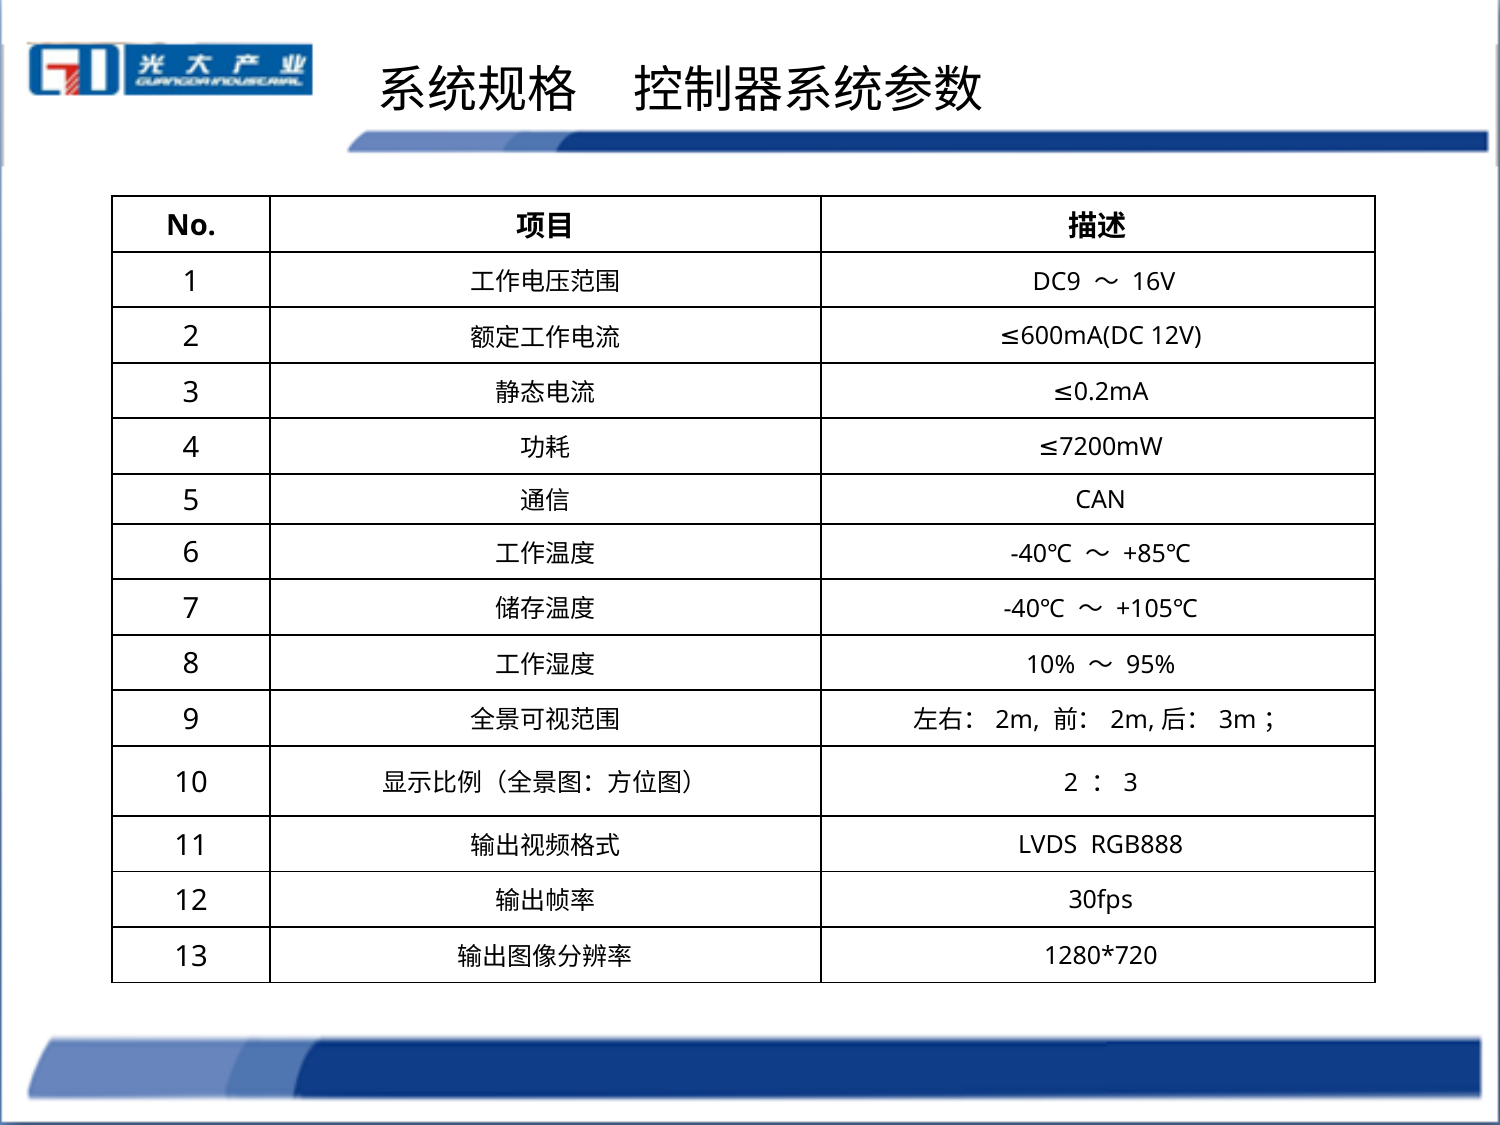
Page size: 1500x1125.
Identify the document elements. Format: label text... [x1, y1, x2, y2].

picture [0, 0, 1500, 1125]
table_cell 输出视频格式 [271, 817, 820, 871]
table_cell 5 [113, 475, 269, 523]
table_cell 9 [113, 691, 269, 745]
table_cell 11 [113, 817, 269, 871]
table_cell 储存温度 [271, 580, 820, 634]
table_cell 左右：2m, 前：2m,后：3m； [822, 691, 1374, 745]
table_cell 显示比例（全景图：方位图） [271, 747, 820, 815]
table_cell 静态电流 [271, 364, 820, 417]
table_cell -40℃ ～ +85℃ [822, 525, 1374, 578]
table_cell 工作电压范围 [271, 253, 820, 306]
table_cell CAN [822, 475, 1374, 523]
table_cell 3 [113, 364, 269, 417]
table_cell 额定工作电流 [271, 308, 820, 362]
table_cell 工作湿度 [271, 636, 820, 689]
table_cell 8 [113, 636, 269, 689]
table_cell ≤0.2mA [822, 364, 1374, 417]
table_cell 10 [113, 747, 269, 815]
table_cell -40℃ ～ +105℃ [822, 580, 1374, 634]
table_cell ≤600mA(DC 12V) [822, 308, 1374, 362]
table_cell 12 [113, 872, 269, 926]
table_cell 功耗 [271, 419, 820, 473]
table_cell 1 [113, 253, 269, 306]
table_cell LVDS RGB888 [822, 817, 1374, 871]
table_cell 输出帧率 [271, 872, 820, 926]
table_cell 13 [113, 928, 269, 982]
table_cell 通信 [271, 475, 820, 523]
table_cell 2 ：3 [822, 747, 1374, 815]
table_cell 工作温度 [271, 525, 820, 578]
table_cell 2 [113, 308, 269, 362]
table_cell 4 [113, 419, 269, 473]
table_cell ≤7200mW [822, 419, 1374, 473]
table_header No. [113, 197, 269, 251]
table_cell 7 [113, 580, 269, 634]
table_header 描述 [822, 197, 1374, 251]
table_header 项目 [271, 197, 820, 251]
table_cell 输出图像分辨率 [271, 928, 820, 982]
table_cell 1280*720 [822, 928, 1374, 982]
table_cell 30fps [822, 872, 1374, 926]
table_cell 10% ～ 95% [822, 636, 1374, 689]
table_cell DC9 ～ 16V [822, 253, 1374, 306]
table_cell 全景可视范围 [271, 691, 820, 745]
text_box 系统规格 控制器系统参数 [362, 49, 1375, 125]
table_cell 6 [113, 525, 269, 578]
